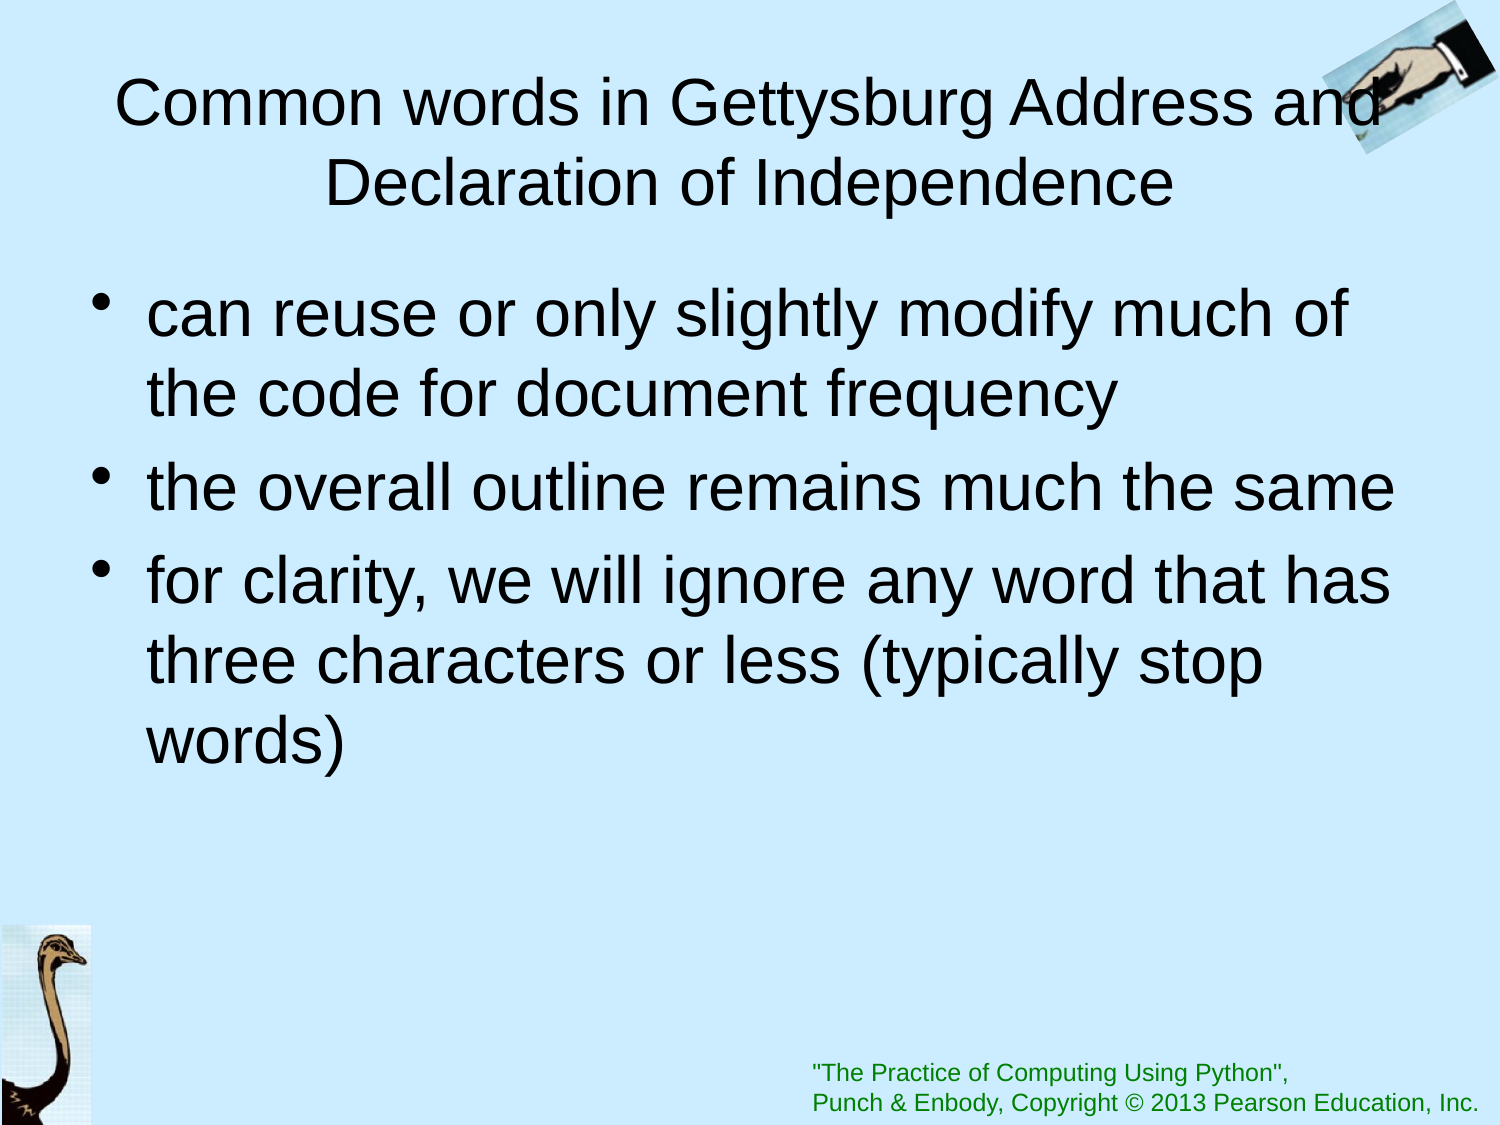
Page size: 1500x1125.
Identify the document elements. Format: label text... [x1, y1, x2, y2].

list can reuse or only slightly modify much of the code for document frequency the overall outline remains much the same for clarity, we will ignore any word that has three characters or less (typically stop words) [75, 262, 1425, 1005]
picture [1378, 0, 1499, 120]
picture [2, 924, 92, 1125]
title Common words in Gettysburg Address and Declaration of Independence [75, 45, 1425, 233]
